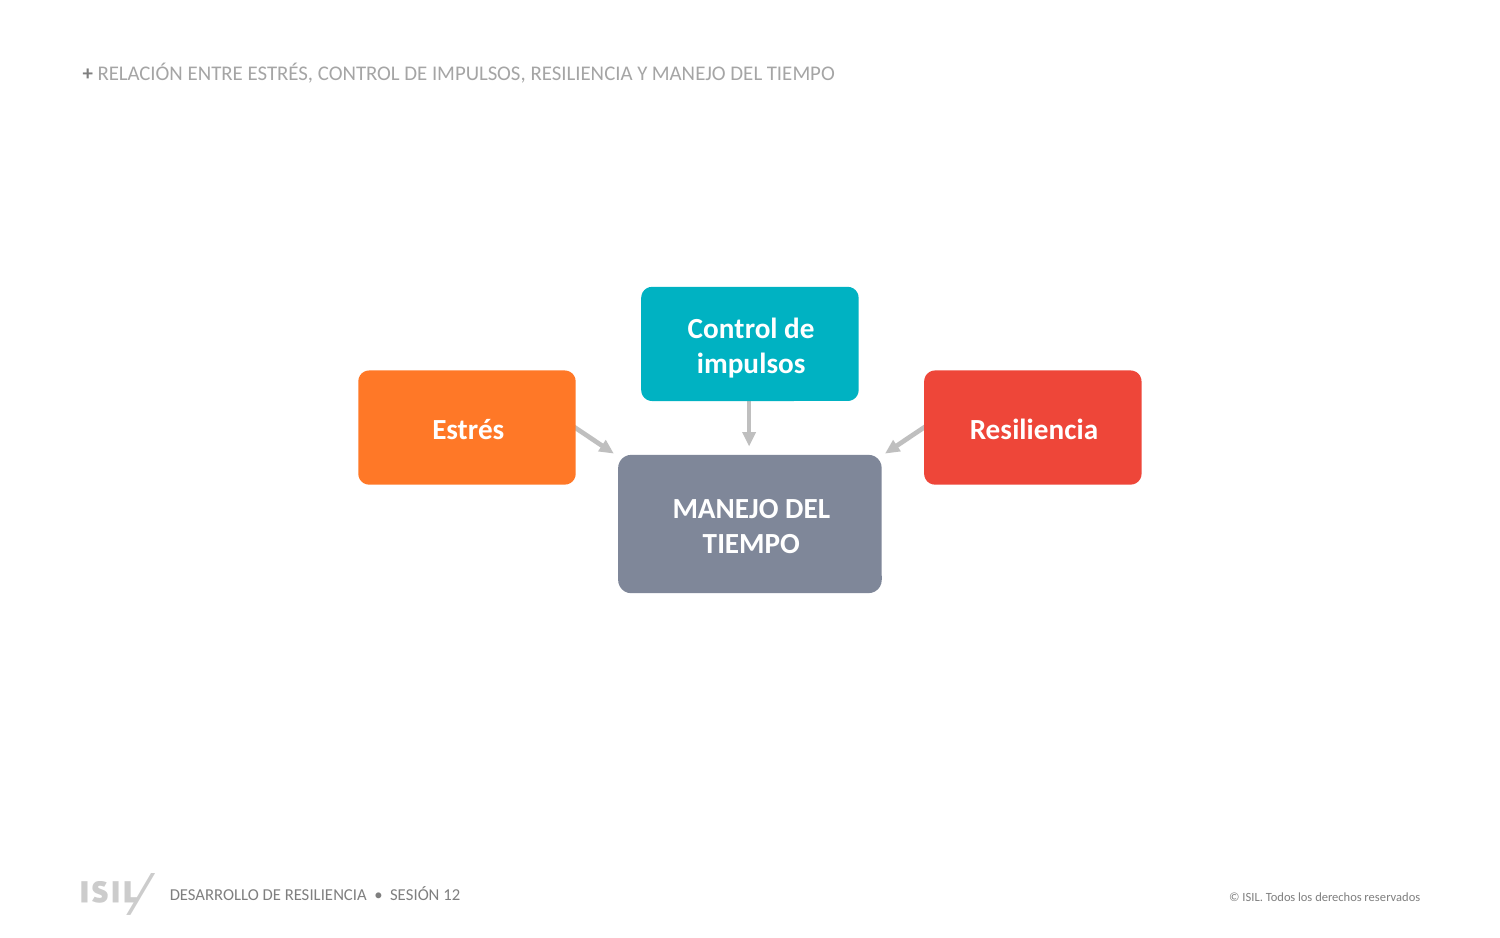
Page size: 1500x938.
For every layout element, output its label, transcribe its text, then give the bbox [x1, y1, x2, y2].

text_box + RELACIÓN ENTRE ESTRÉS, CONTROL DE IMPULSOS, RESILIENCIA Y MANEJO DEL TIEMPO [82, 61, 928, 85]
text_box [358, 286, 1142, 594]
